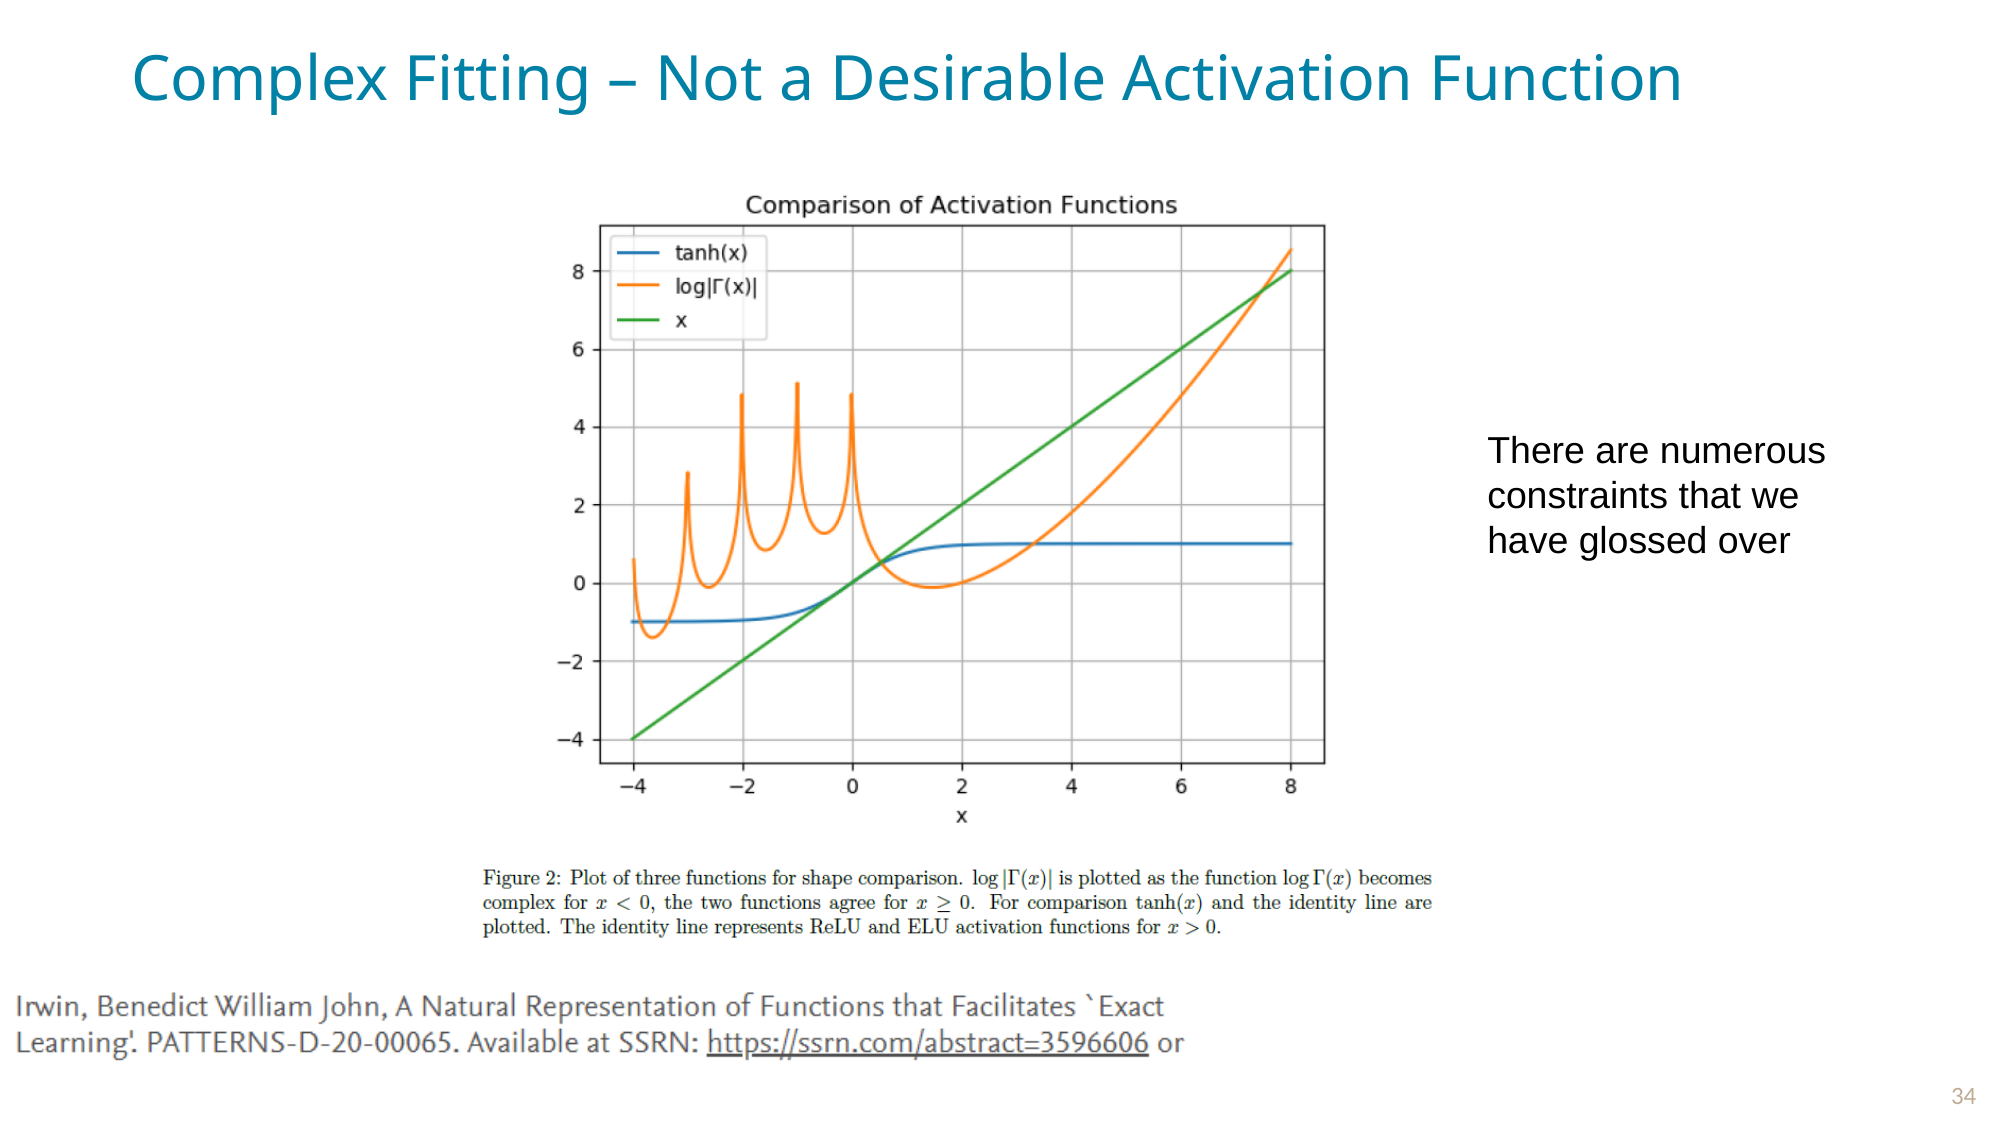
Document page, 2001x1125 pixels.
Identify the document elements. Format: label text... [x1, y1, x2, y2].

picture [8, 988, 1190, 1066]
picture [462, 164, 1473, 961]
title Complex Fitting – Not a Desirable Activation Function [116, 11, 1992, 152]
slide_number 34 [1524, 1065, 1992, 1125]
text_box There are numerous constraints that we have glossed over [1477, 418, 1864, 569]
